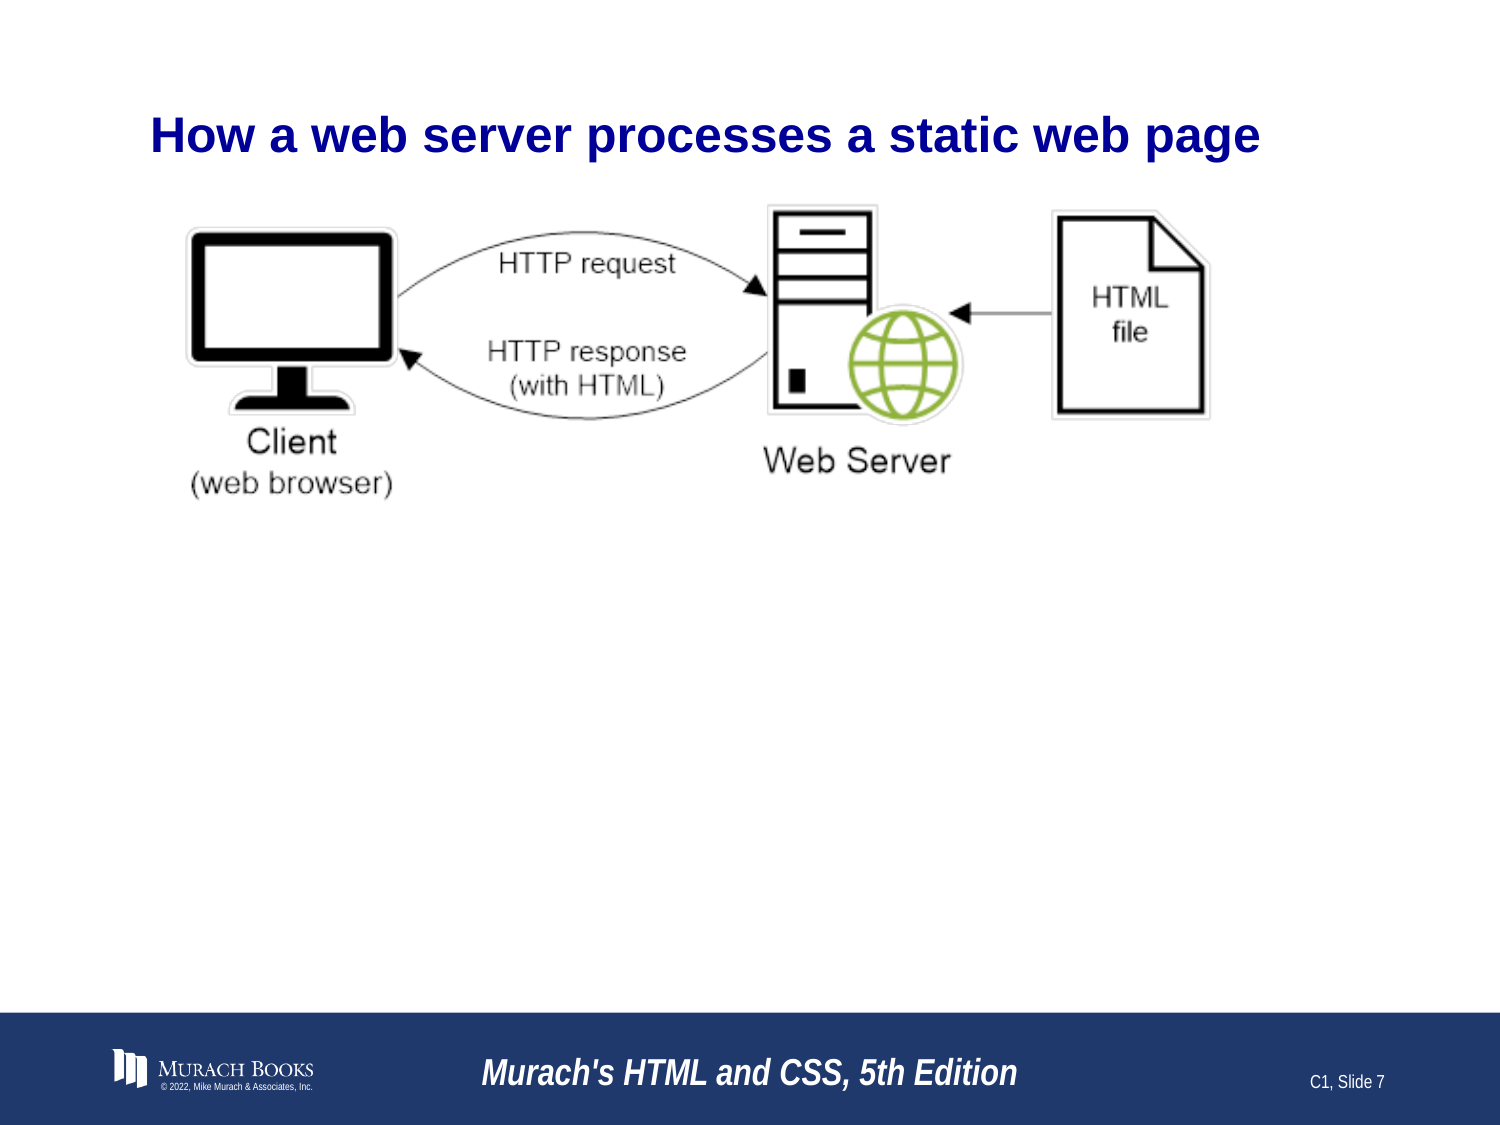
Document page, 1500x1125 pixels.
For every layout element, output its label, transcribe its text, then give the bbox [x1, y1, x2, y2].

slide_number C1, Slide 7 [1087, 1025, 1400, 1100]
slide_number Murach's HTML and CSS, 5th Edition [463, 1025, 1050, 1100]
footer © 2022, Mike Murach & Associates, Inc. [12, 1025, 463, 1100]
title How a web server processes a static web page [150, 102, 1350, 164]
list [149, 199, 1277, 513]
